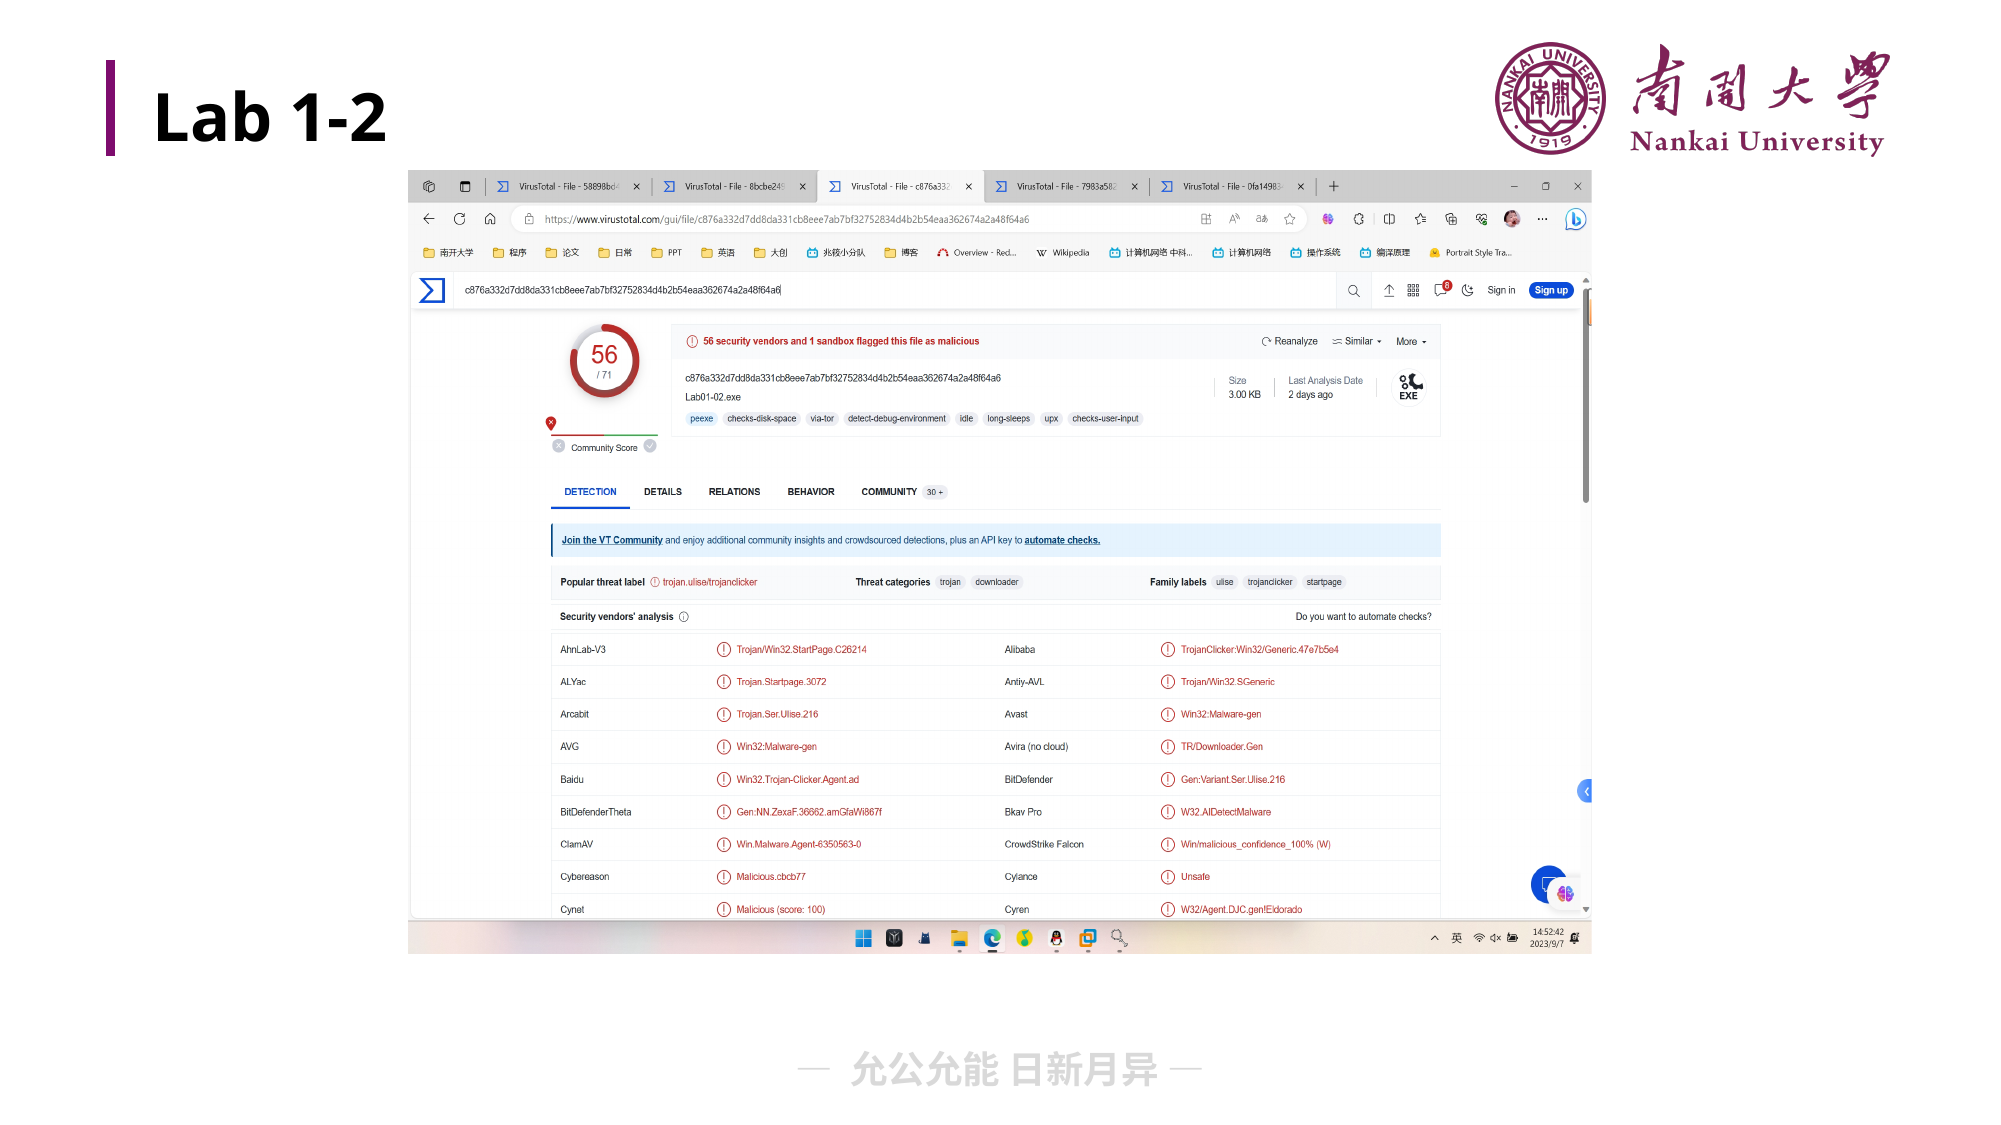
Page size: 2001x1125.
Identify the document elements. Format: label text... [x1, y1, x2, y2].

picture [1495, 42, 1890, 157]
title Lab 1-2 [137, 48, 1000, 191]
picture [408, 170, 1592, 955]
